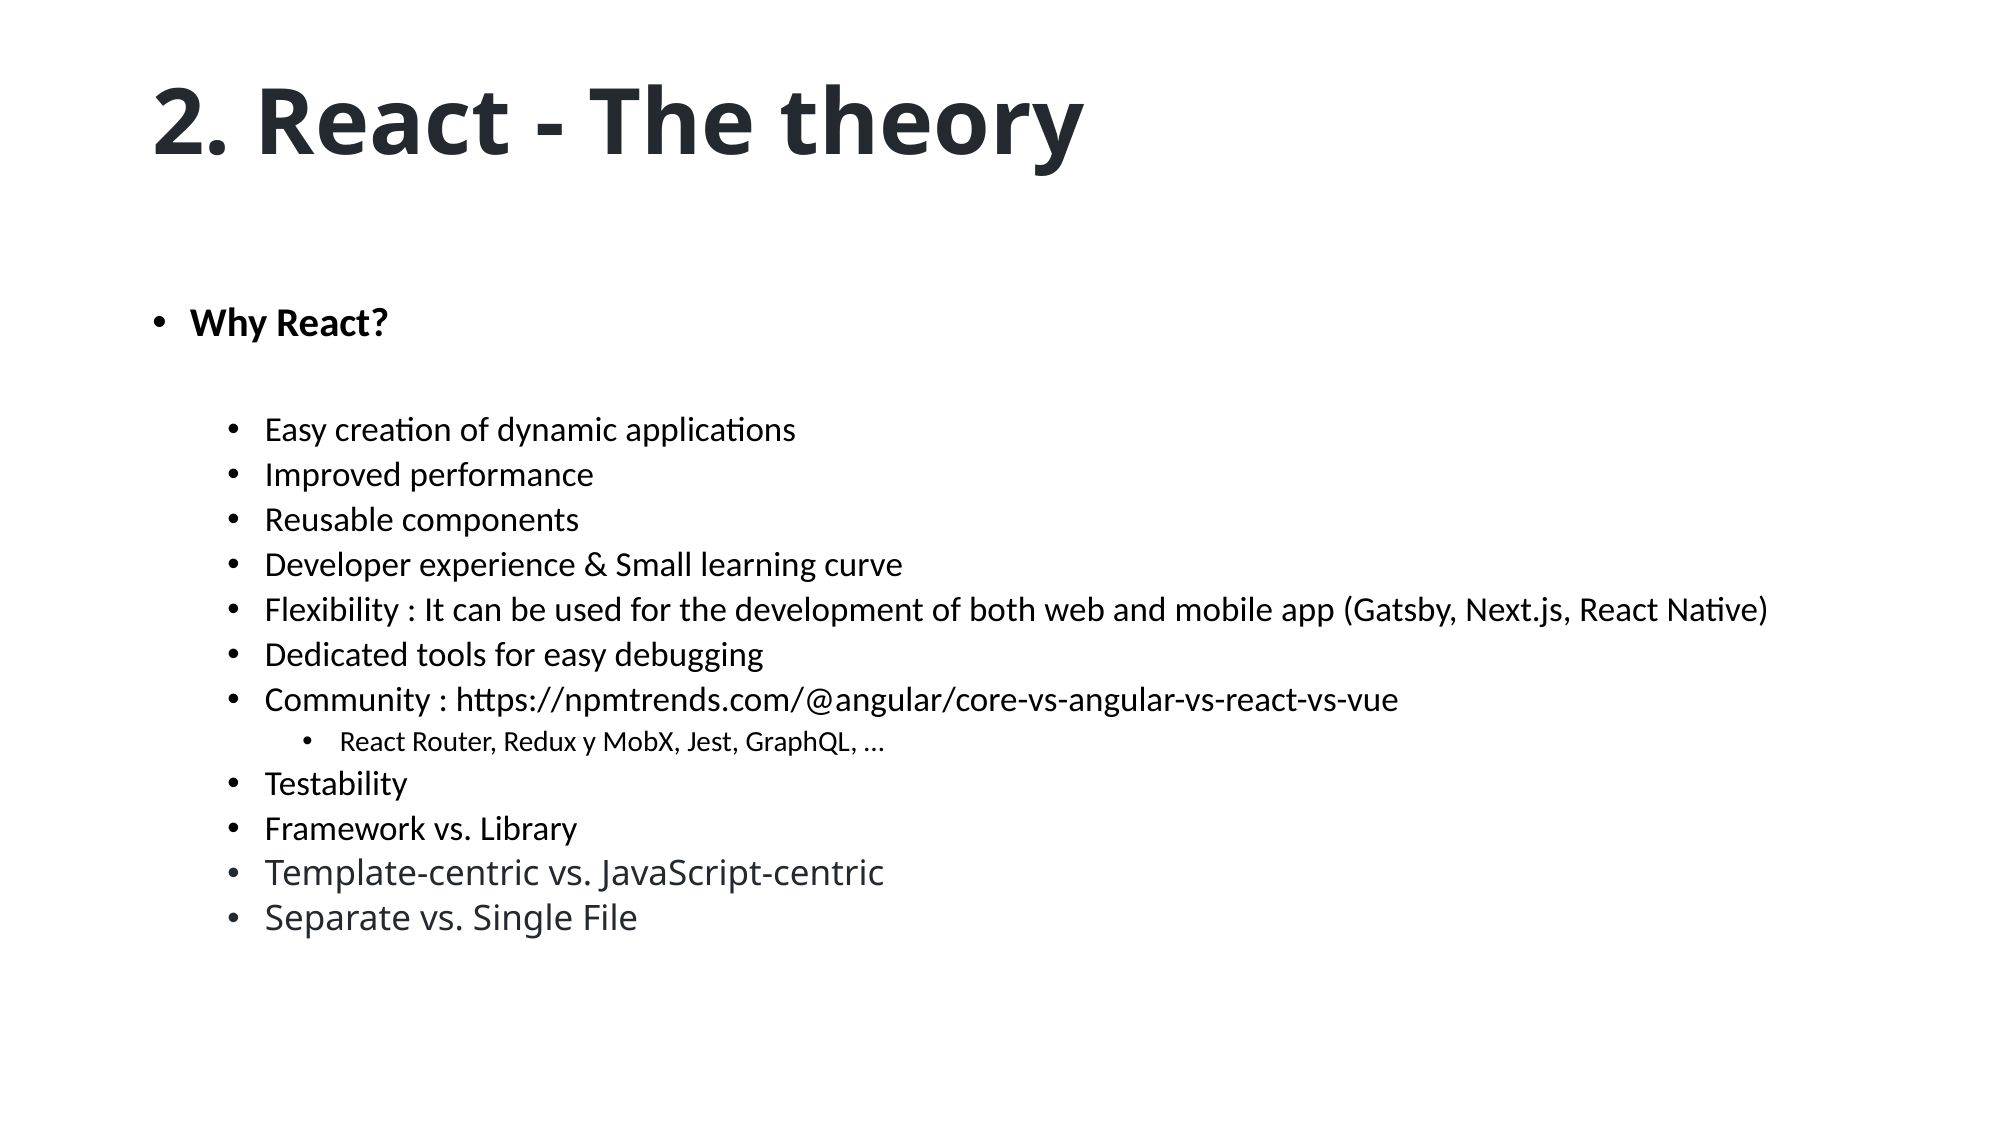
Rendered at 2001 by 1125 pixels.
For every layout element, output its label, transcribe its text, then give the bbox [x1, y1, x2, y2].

title 2. React - The theory [137, 59, 1863, 237]
list Why React? Easy creation of dynamic applications Improved performance Reusable components Developer experience & Small learning curve Flexibility : It can be used for the development of both web and mobile app (Gatsby, Next.js, React Native) Dedicated tools for easy debugging Community : https://npmtrends.com/@angular/core-vs-angular-vs-react-vs-vue React Router, Redux y MobX, Jest, GraphQL, … Testability Framework vs. Library Template-centric vs. JavaScript-centric Separate vs. Single File [137, 237, 1863, 952]
